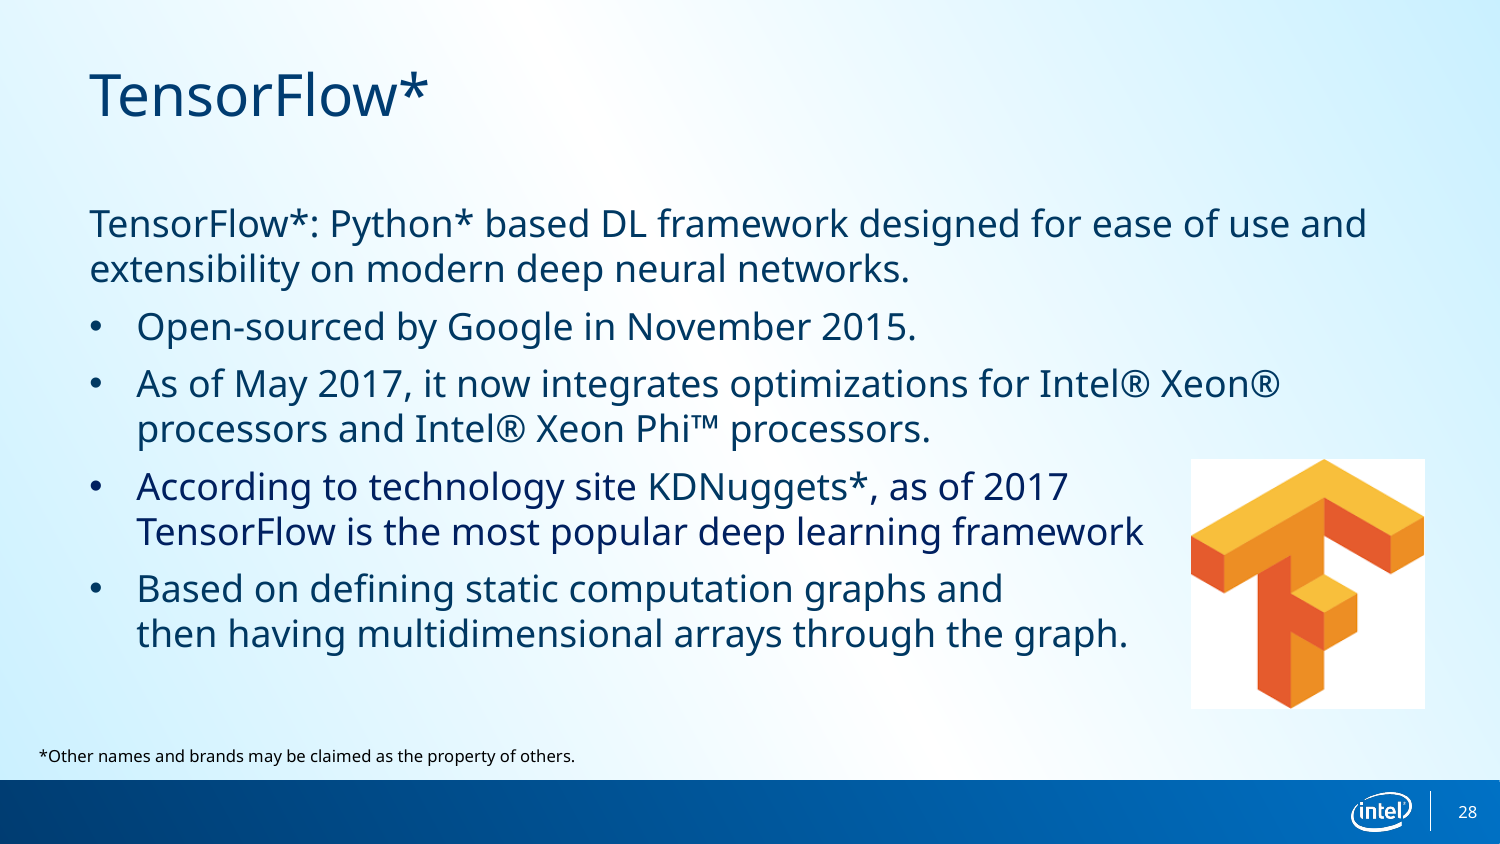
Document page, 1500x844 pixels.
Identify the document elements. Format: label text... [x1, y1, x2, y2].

slide_number 28 [1454, 802, 1478, 825]
text_box TensorFlow* [74, 50, 1425, 194]
text_box *Other names and brands may be claimed as the property of others. [24, 738, 775, 774]
text_box TensorFlow*: Python* based DL framework designed for ease of use and extensibility on modern deep neural networks. Open-sourced by Google in November 2015. As of May 2017, it now integrates optimizations for Intel® Xeon® processors and Intel® Xeon Phi™ processors. According to technology site KDNuggets*, as of 2017 TensorFlow is the most popular deep learning framework Based on defining static computation graphs and then having multidimensional arrays through the graph. [74, 192, 1410, 721]
picture [1191, 458, 1425, 709]
picture [1351, 792, 1412, 832]
